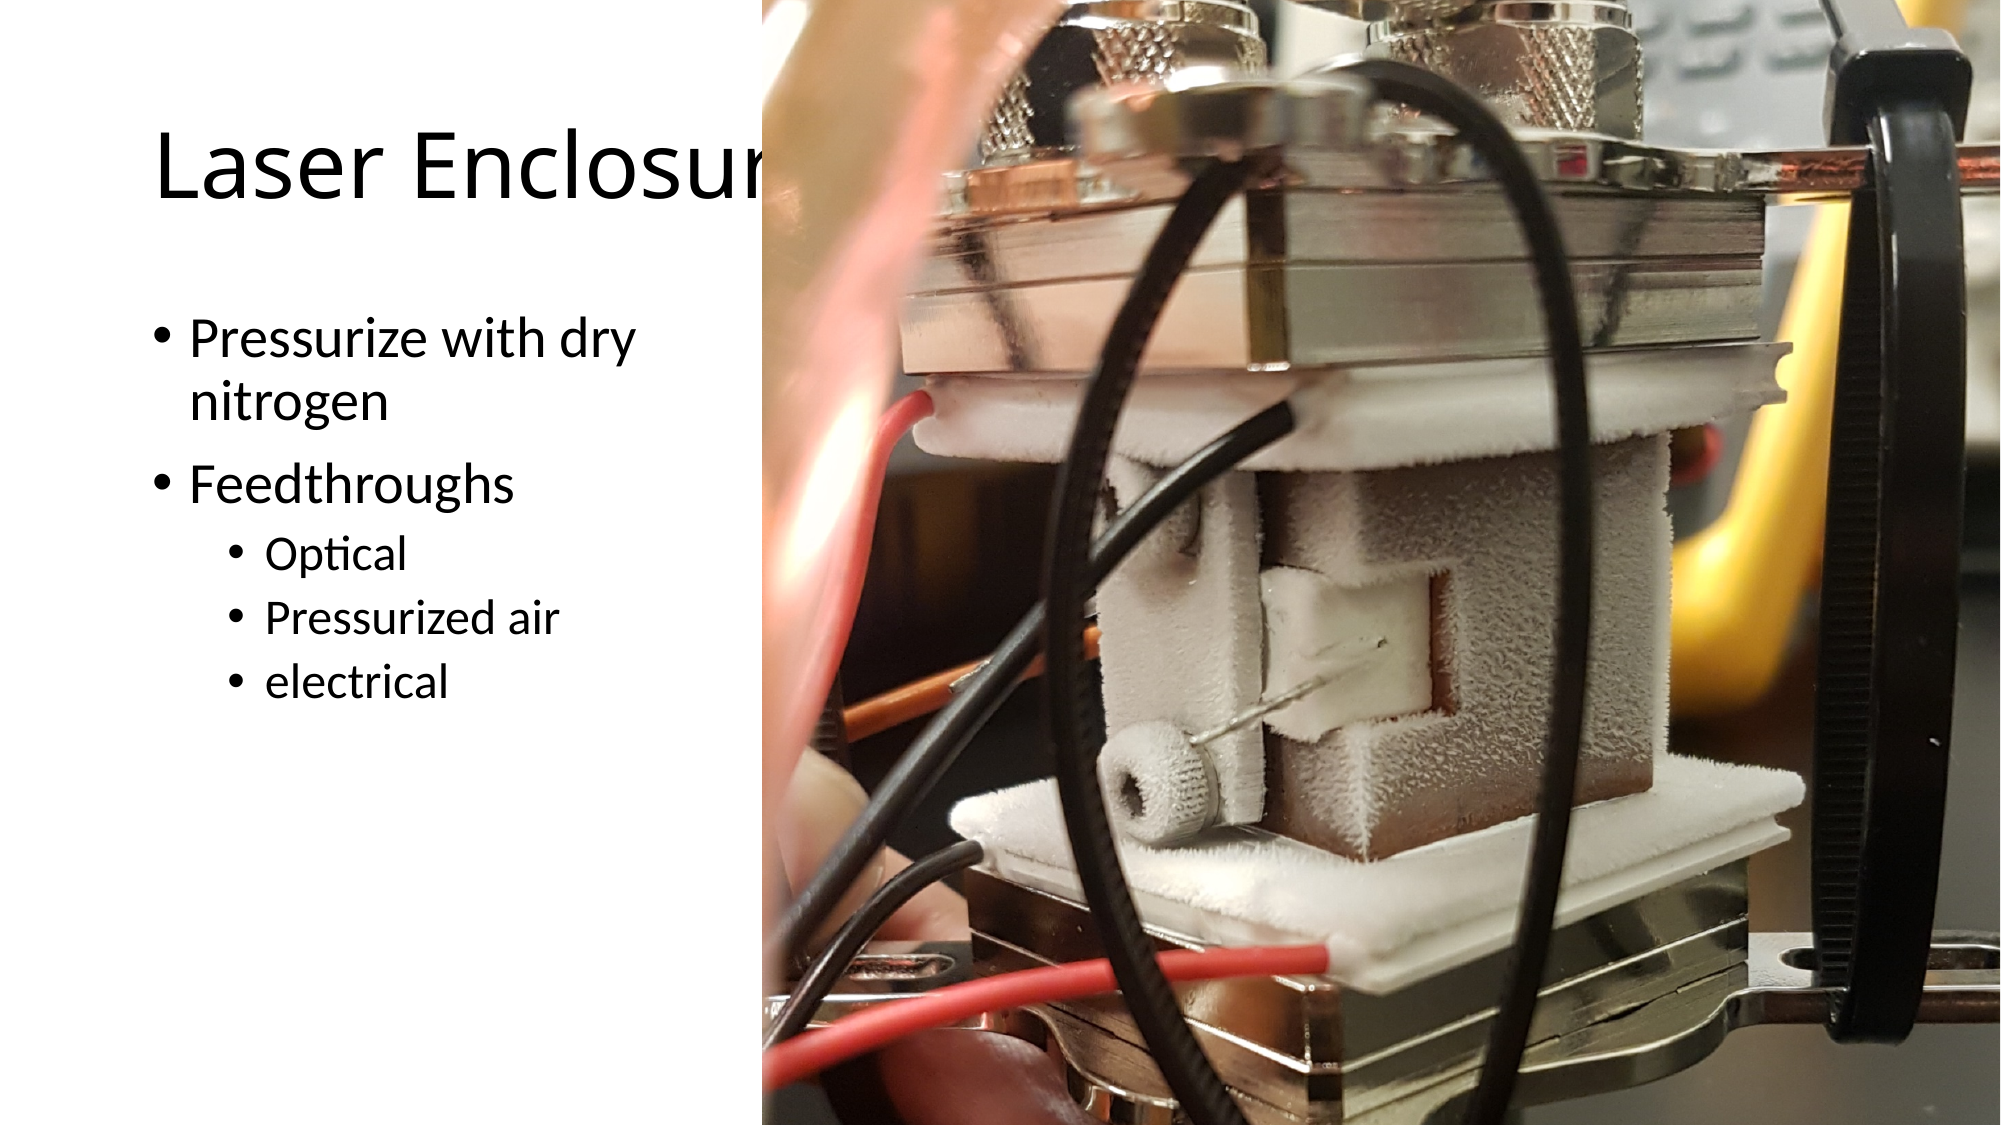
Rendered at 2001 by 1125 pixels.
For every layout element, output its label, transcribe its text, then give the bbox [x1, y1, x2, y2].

list Pressurize with dry nitrogen Feedthroughs Optical Pressurized air electrical [137, 299, 729, 1014]
picture [763, 0, 2001, 1125]
title Laser Enclosure [137, 59, 762, 278]
